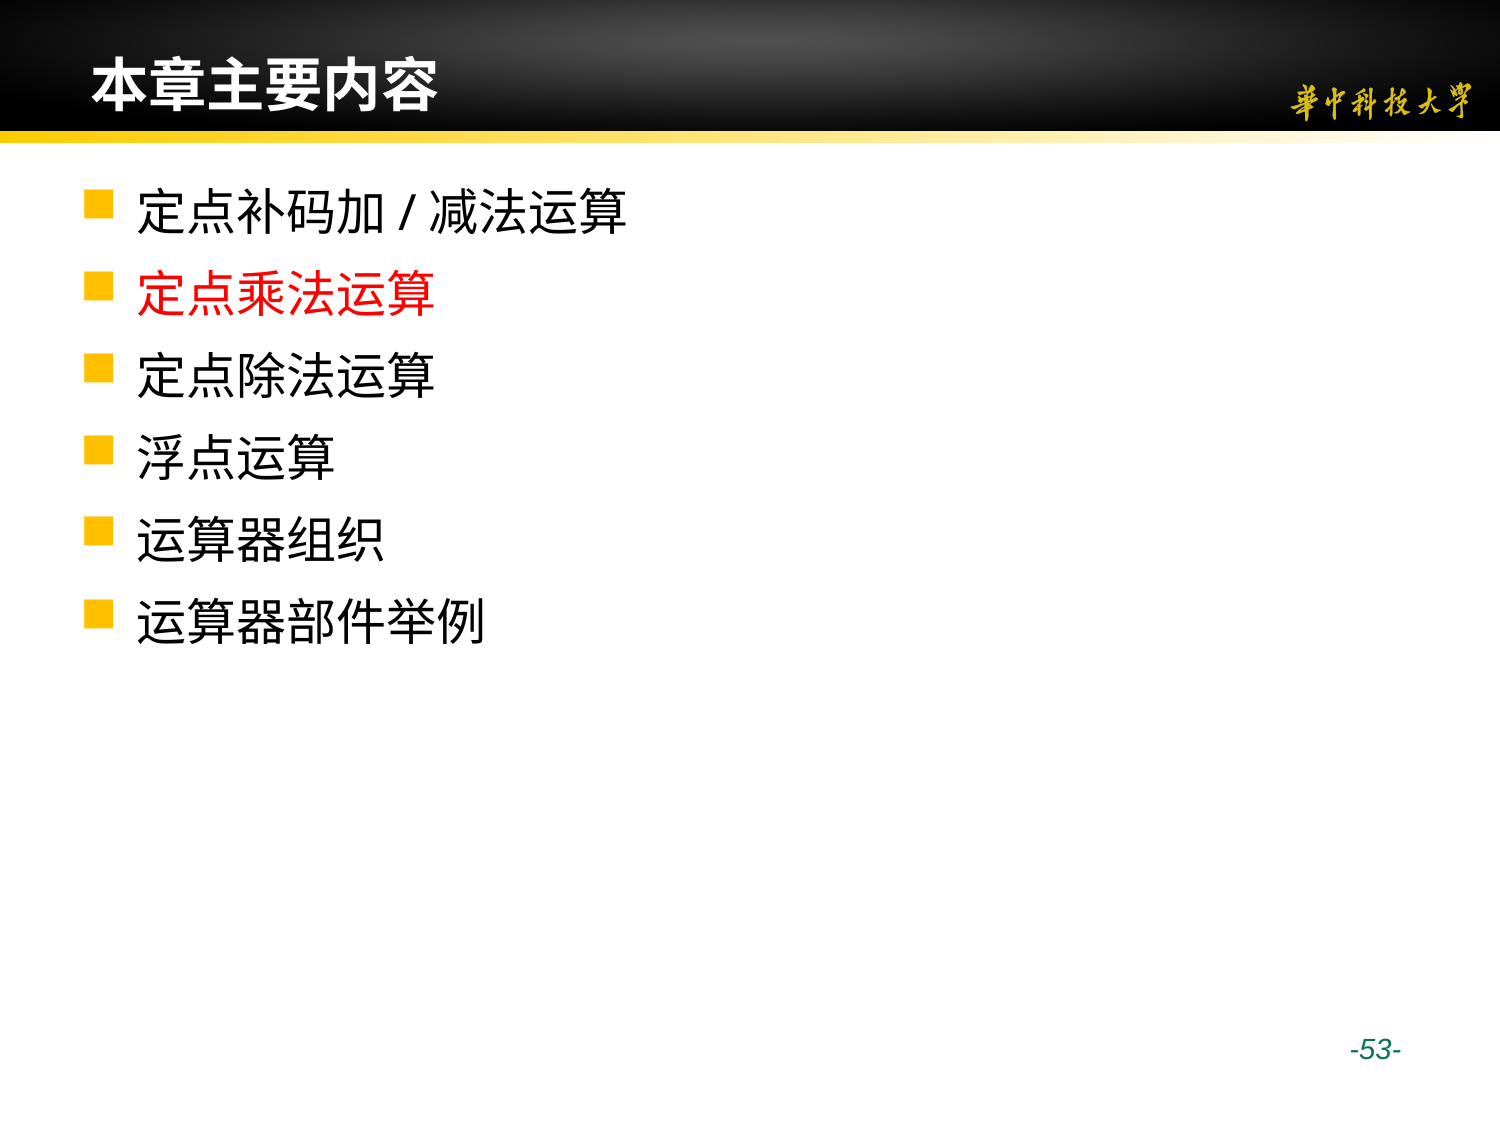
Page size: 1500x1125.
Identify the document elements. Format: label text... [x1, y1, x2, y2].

title 本章主要内容 [74, 34, 1426, 131]
text_box [738, 131, 744, 143]
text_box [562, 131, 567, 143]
list 定点补码加/减法运算 定点乘法运算 定点除法运算 浮点运算 运算器组织 运算器部件举例 [64, 160, 1414, 988]
slide_number -53- [1257, 1023, 1425, 1102]
picture [0, 0, 1500, 131]
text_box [650, 131, 655, 143]
